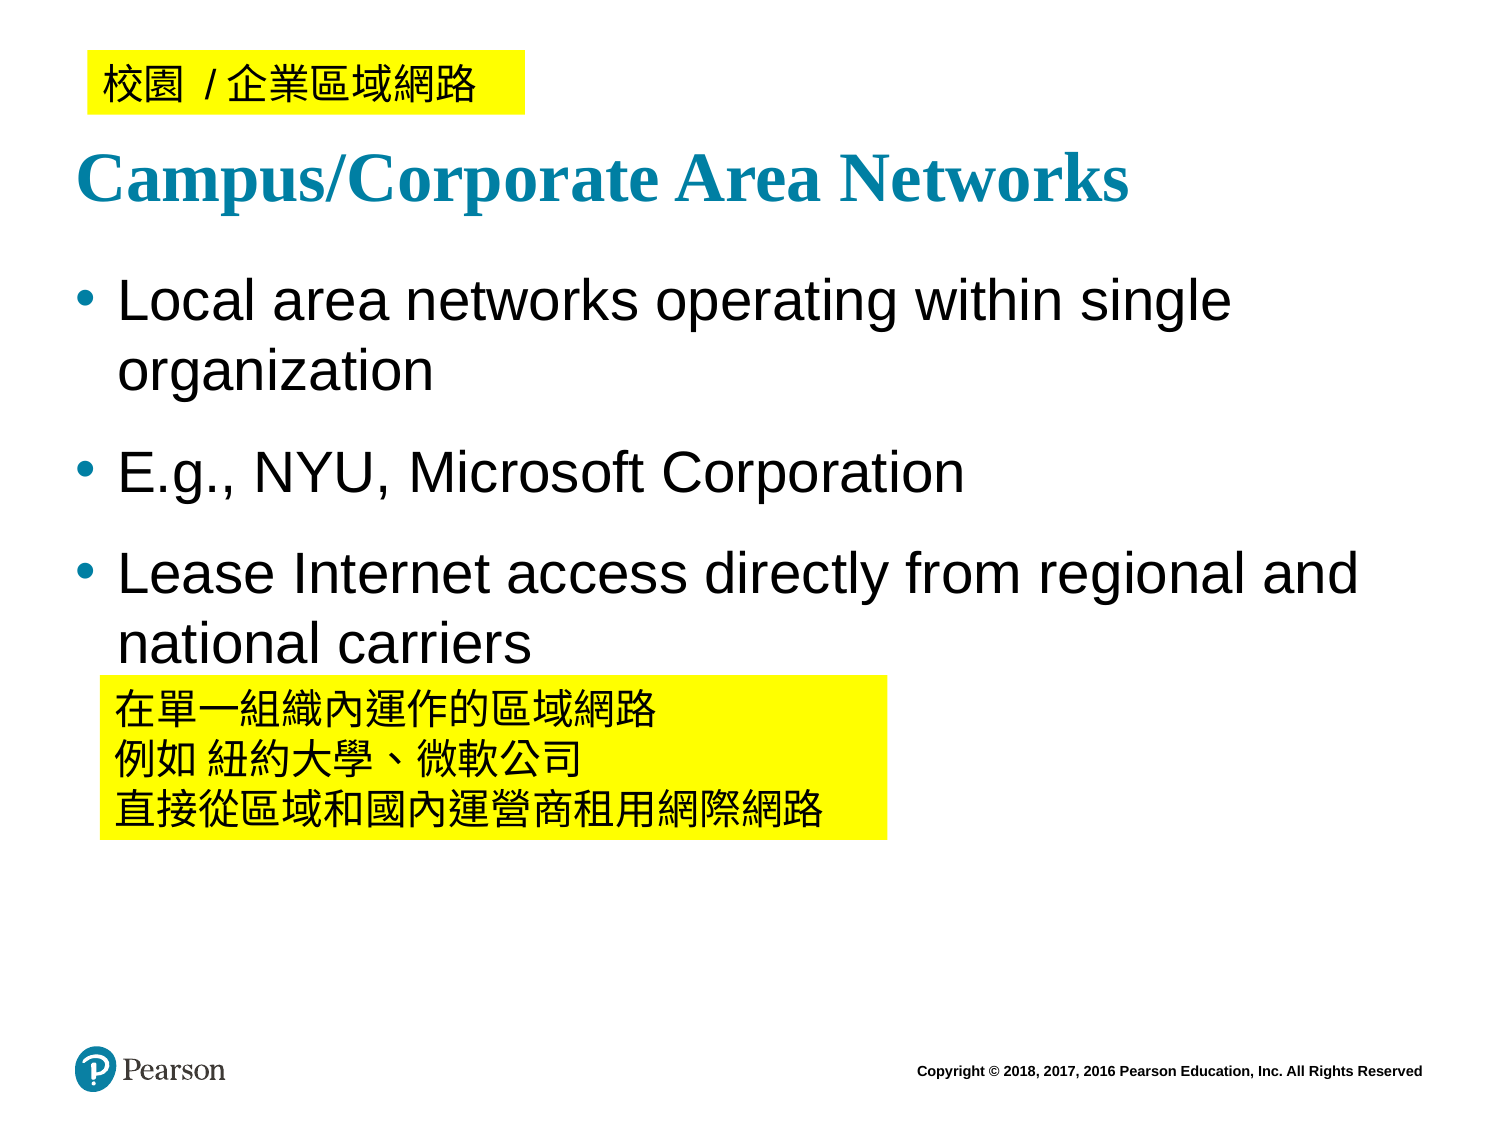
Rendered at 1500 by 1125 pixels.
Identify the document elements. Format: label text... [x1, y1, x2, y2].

list Local area networks operating within single organization E.g., NYU, Microsoft Corporation Lease Internet access directly from regional and national carriers [75, 262, 1425, 1005]
text_box 在單一組織內運作的區域網路 例如 紐約大學、微軟公司 直接從區域和國內運營商租用網際網路 [99, 675, 888, 840]
text_box 校園 /企業區域網路 [87, 50, 525, 115]
title Campus/Corporate Area Networks [75, 35, 1425, 216]
